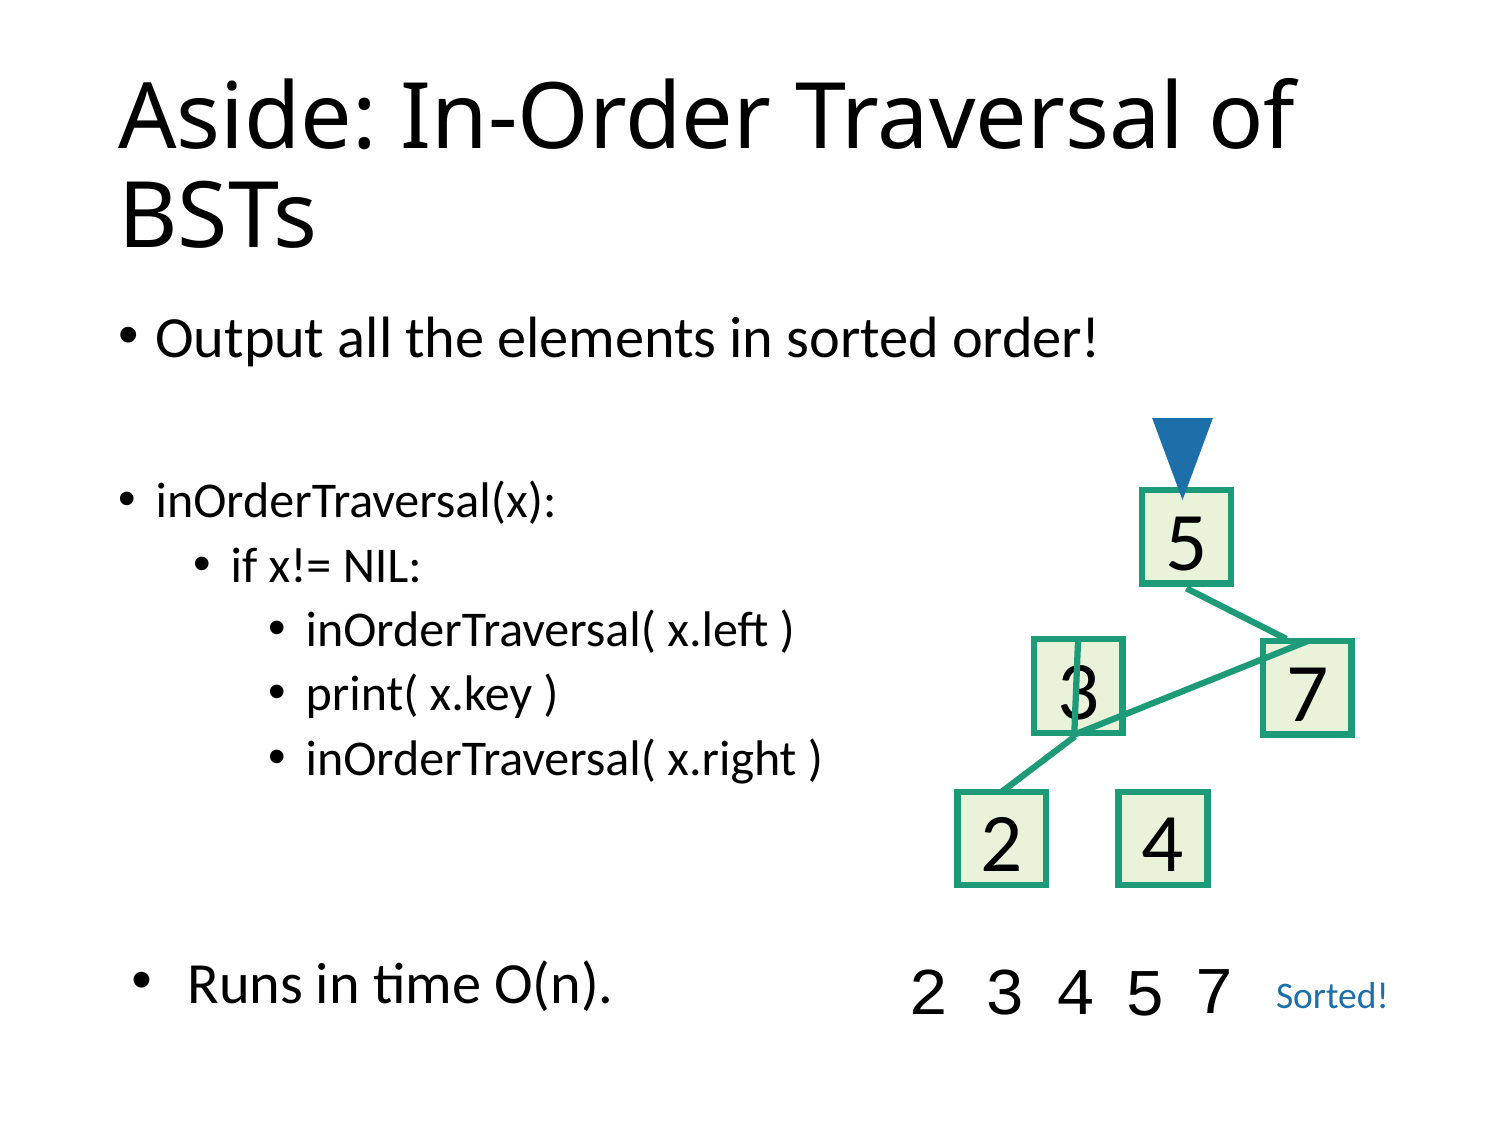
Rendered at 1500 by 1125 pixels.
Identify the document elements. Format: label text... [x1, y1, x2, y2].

text_box 3 [969, 940, 1034, 1036]
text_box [957, 490, 1352, 886]
title Aside: In-Order Traversal of BSTs [103, 59, 1397, 278]
text_box 2 [893, 940, 958, 1036]
list Output all the elements in sorted order! inOrderTraversal(x): if x!= NIL: inOrderTraversal( x.left ) print( x.key ) inOrderTraversal( x.right ) [103, 299, 1397, 1014]
text_box 7 [1179, 939, 1244, 1035]
text_box [1152, 418, 1213, 490]
text_box Runs in time O(n). [116, 937, 734, 1023]
text_box 5 [1109, 941, 1174, 1037]
text_box 4 [1040, 940, 1105, 1036]
text_box Sorted! [1261, 963, 1474, 1024]
